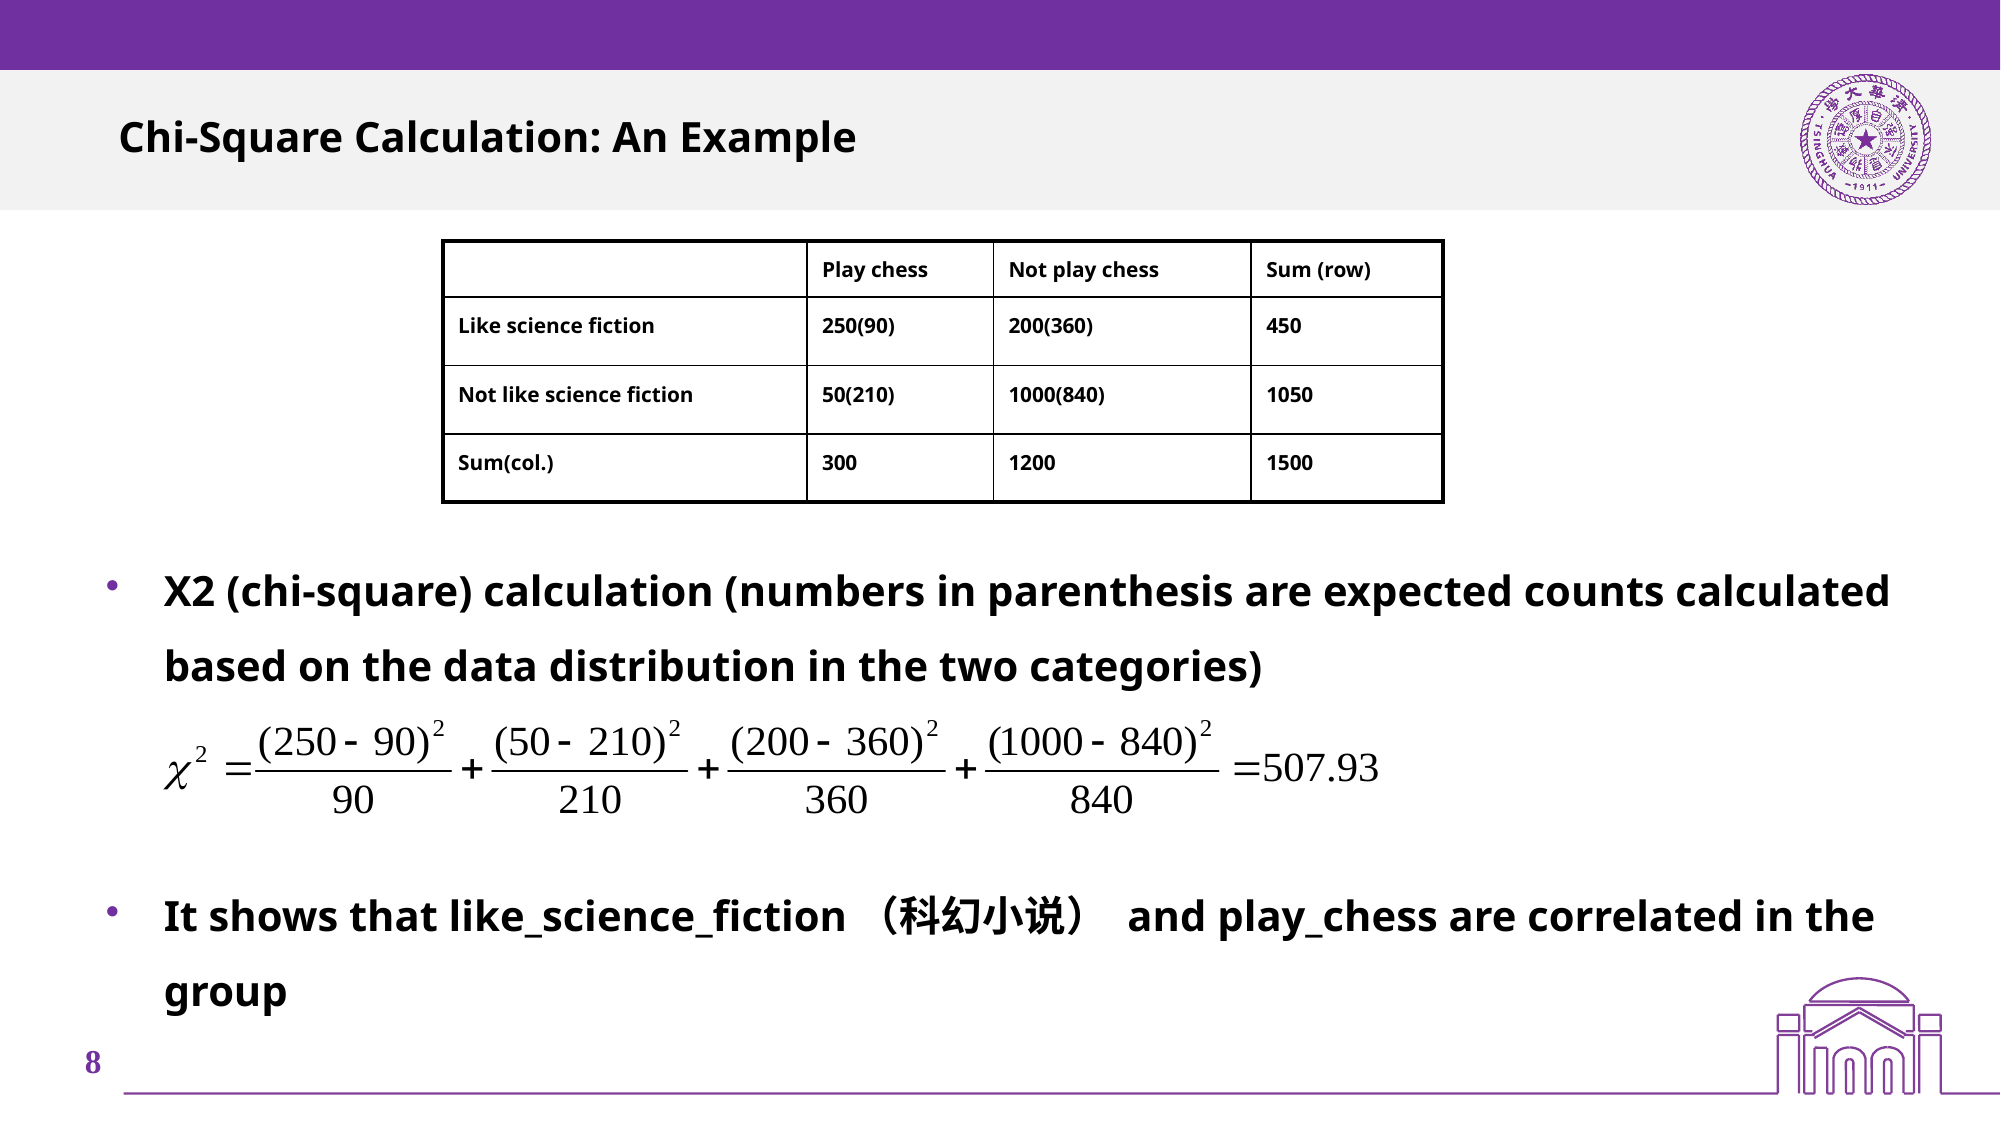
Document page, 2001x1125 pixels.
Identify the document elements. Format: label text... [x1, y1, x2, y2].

table_cell 1200 [994, 435, 1250, 500]
picture [1800, 74, 1931, 205]
table_header Play chess [808, 243, 993, 296]
table_cell 250(90) [808, 298, 993, 365]
table_cell 50(210) [808, 366, 993, 433]
table_cell 450 [1252, 298, 1441, 365]
table_cell 300 [808, 435, 993, 500]
table_header Not play chess [994, 243, 1250, 296]
table_cell Not like science fiction [445, 366, 806, 433]
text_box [156, 708, 1385, 823]
table_cell 1500 [1252, 435, 1441, 500]
table_cell 200(360) [994, 298, 1250, 365]
table_cell 1050 [1252, 366, 1441, 433]
table_cell Sum(col.) [445, 435, 806, 500]
title Chi-Square Calculation: An Example [92, 60, 1794, 212]
table_header [445, 243, 806, 296]
table_cell Like science fiction [445, 298, 806, 365]
table_header Sum (row) [1252, 243, 1441, 296]
table_cell 1000(840) [994, 366, 1250, 433]
list Χ2 (chi-square) calculation (numbers in parenthesis are expected counts calculated based on the data distribution in the two categories) It shows that like_science_fiction（科幻小说） and play_chess are correlated in the group [92, 531, 1940, 1096]
